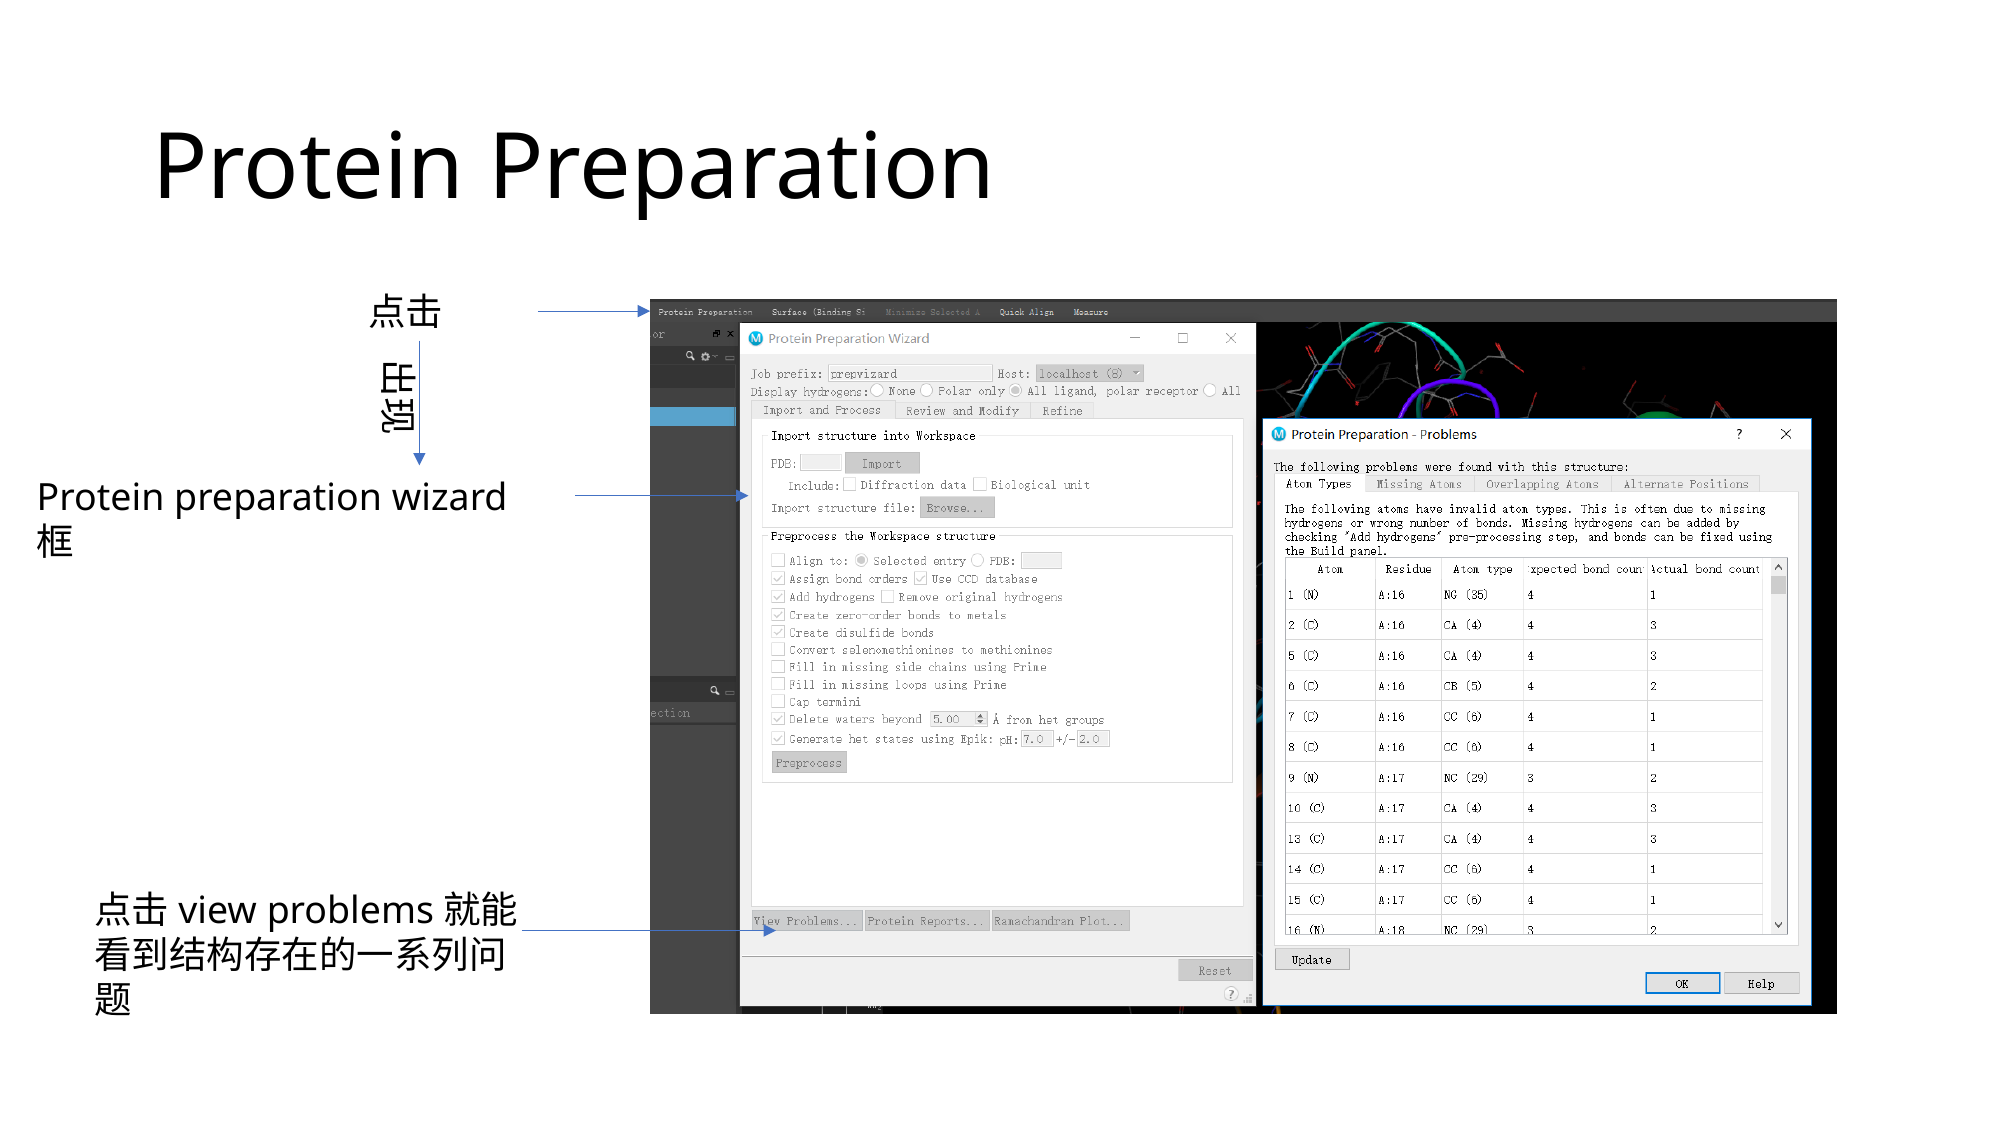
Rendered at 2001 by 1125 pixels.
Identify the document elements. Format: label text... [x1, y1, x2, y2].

text_box 出现 [353, 344, 430, 469]
text_box 点击view problems就能看到结构存在的一系列问题 [79, 878, 556, 1029]
text_box Protein preparation wizard框 [21, 465, 539, 571]
title Protein Preparation [137, 59, 1863, 278]
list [650, 299, 1837, 1014]
text_box 点击 [353, 280, 486, 341]
